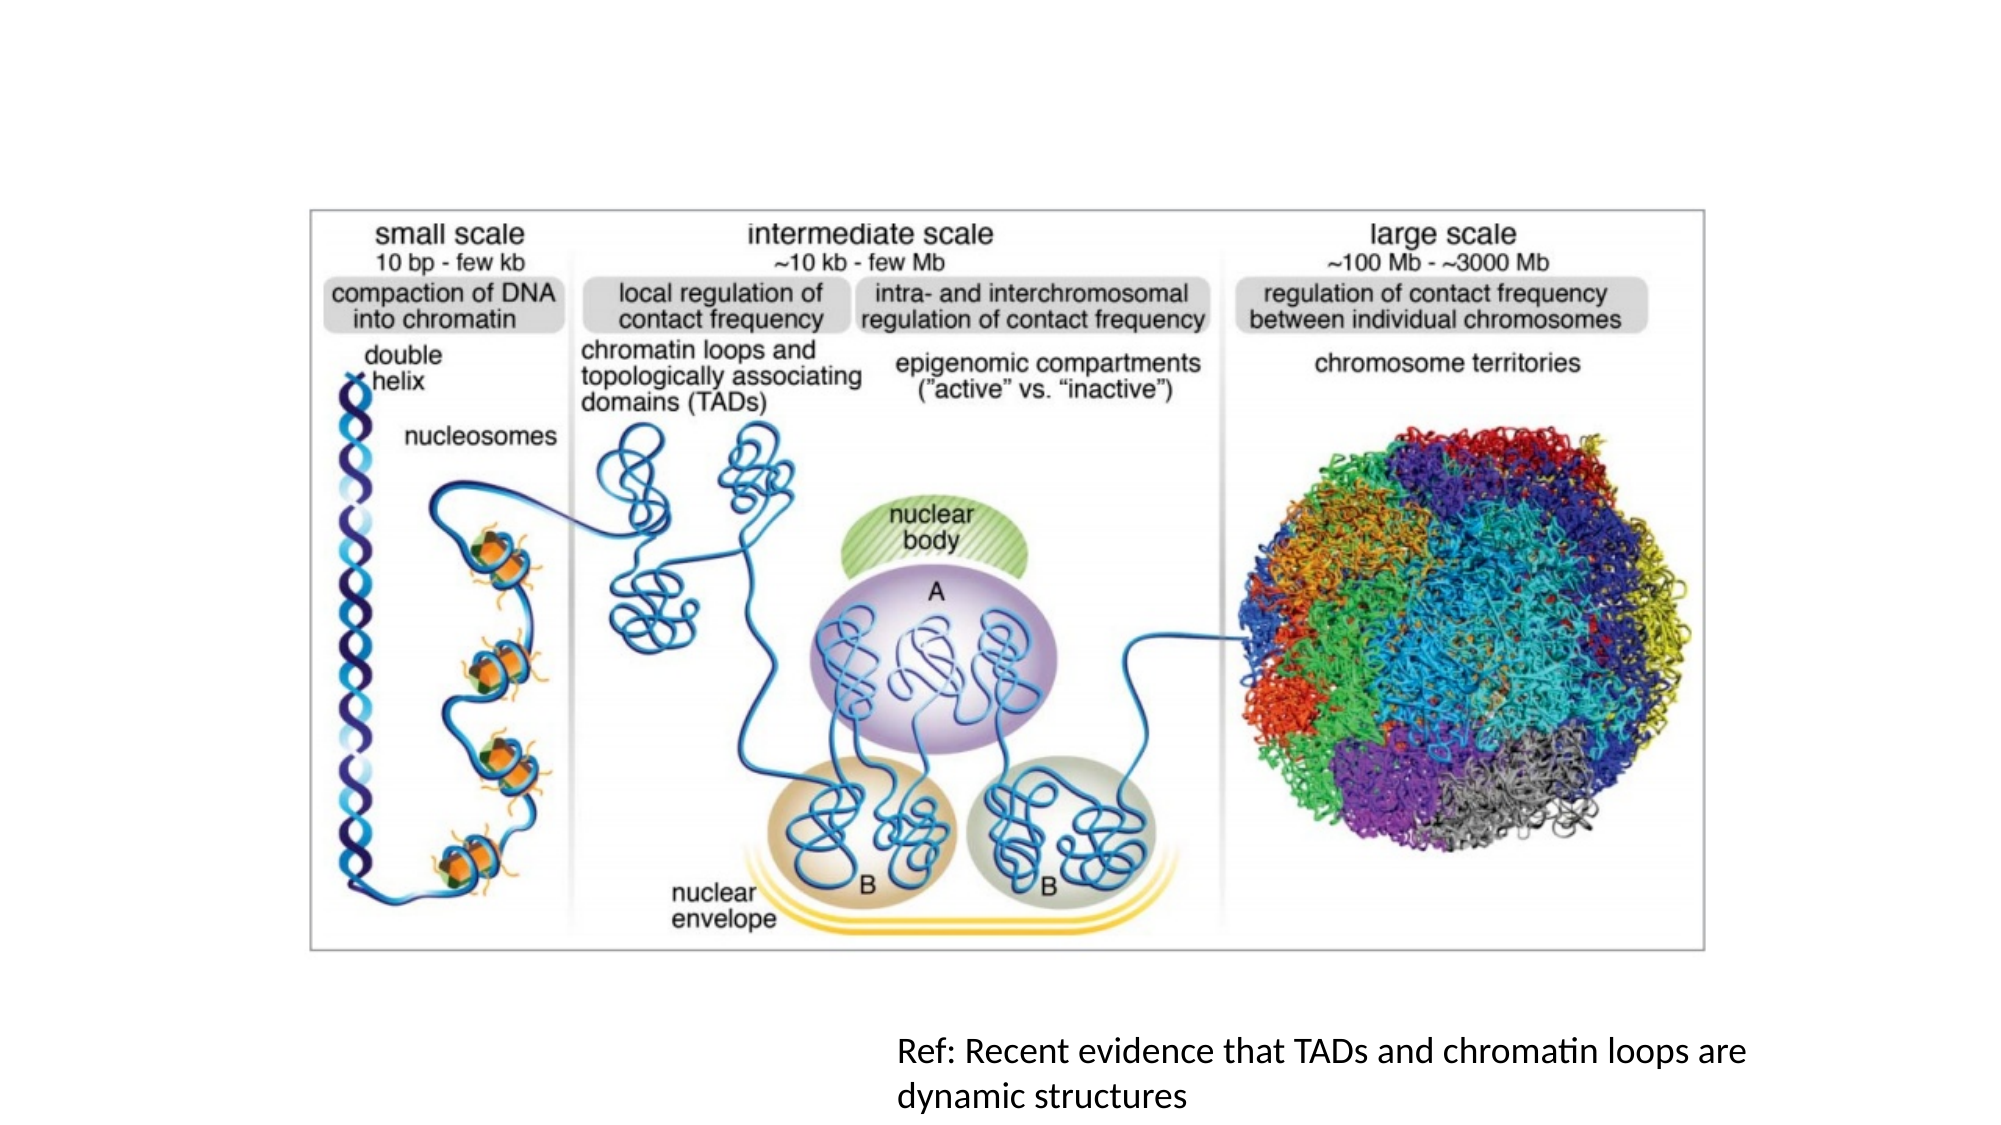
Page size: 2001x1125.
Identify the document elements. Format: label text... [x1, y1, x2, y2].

picture [255, 158, 1745, 967]
text_box Ref: Recent evidence that TADs and chromatin loops are dynamic structures [882, 1018, 1883, 1124]
